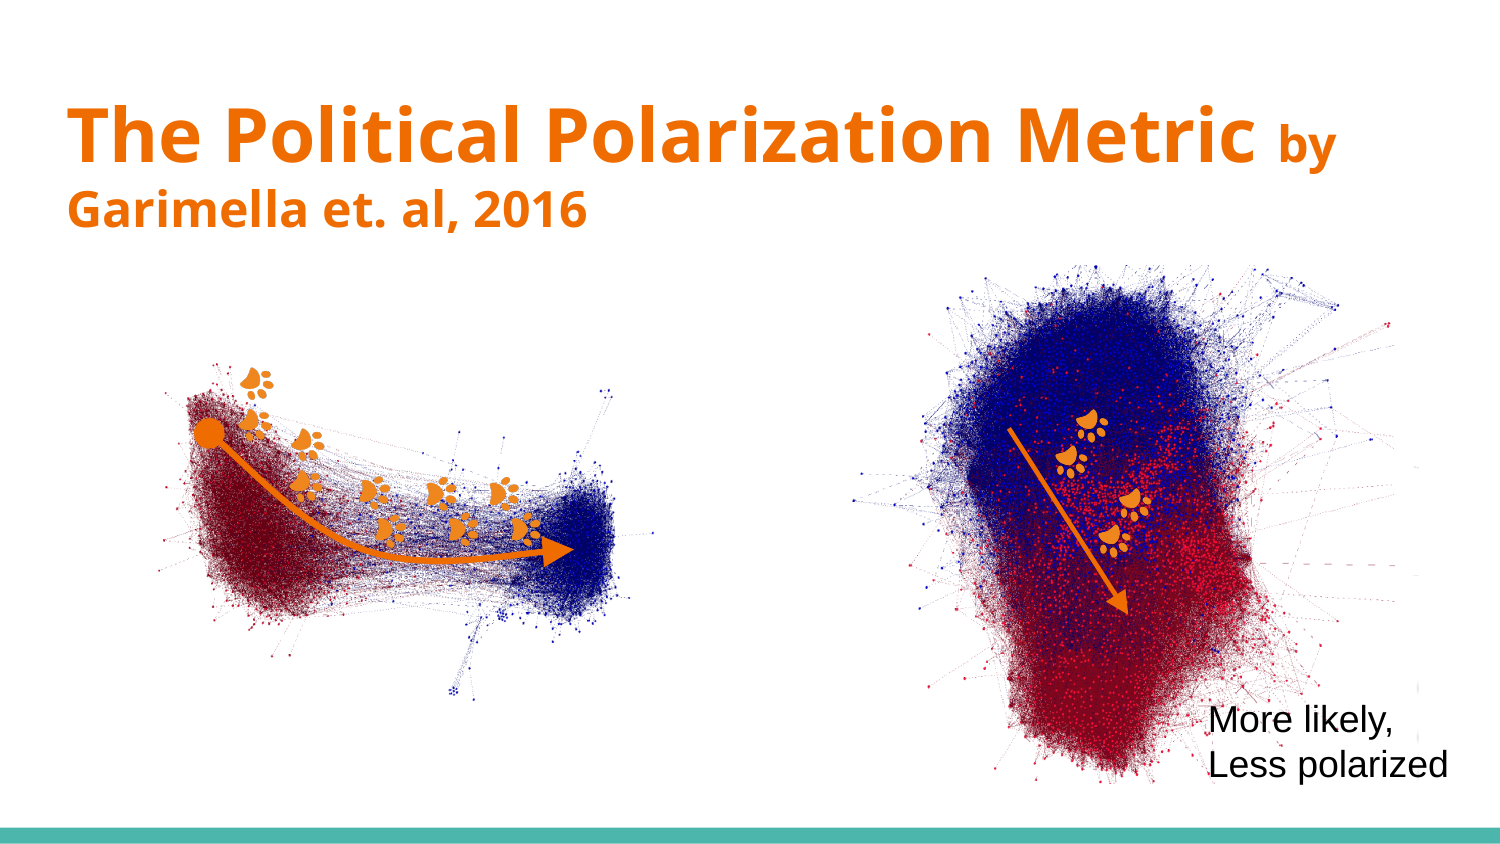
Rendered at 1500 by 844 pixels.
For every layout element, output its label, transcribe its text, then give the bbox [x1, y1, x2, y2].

text_box More likely, Less polarized [1424, 679, 1474, 790]
picture [81, 233, 1419, 791]
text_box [1008, 428, 1129, 616]
list Based on a random walk on the given network. Calculates most central nodes of two sides. Starts with a random node in the network. Traverses the network with random walk probabilities. Measures how many times the walk ends in the opposite side’s most central node. [51, 207, 1449, 750]
title The Political Polarization Metric by Garimella et. al, 2016 [51, 72, 1449, 189]
